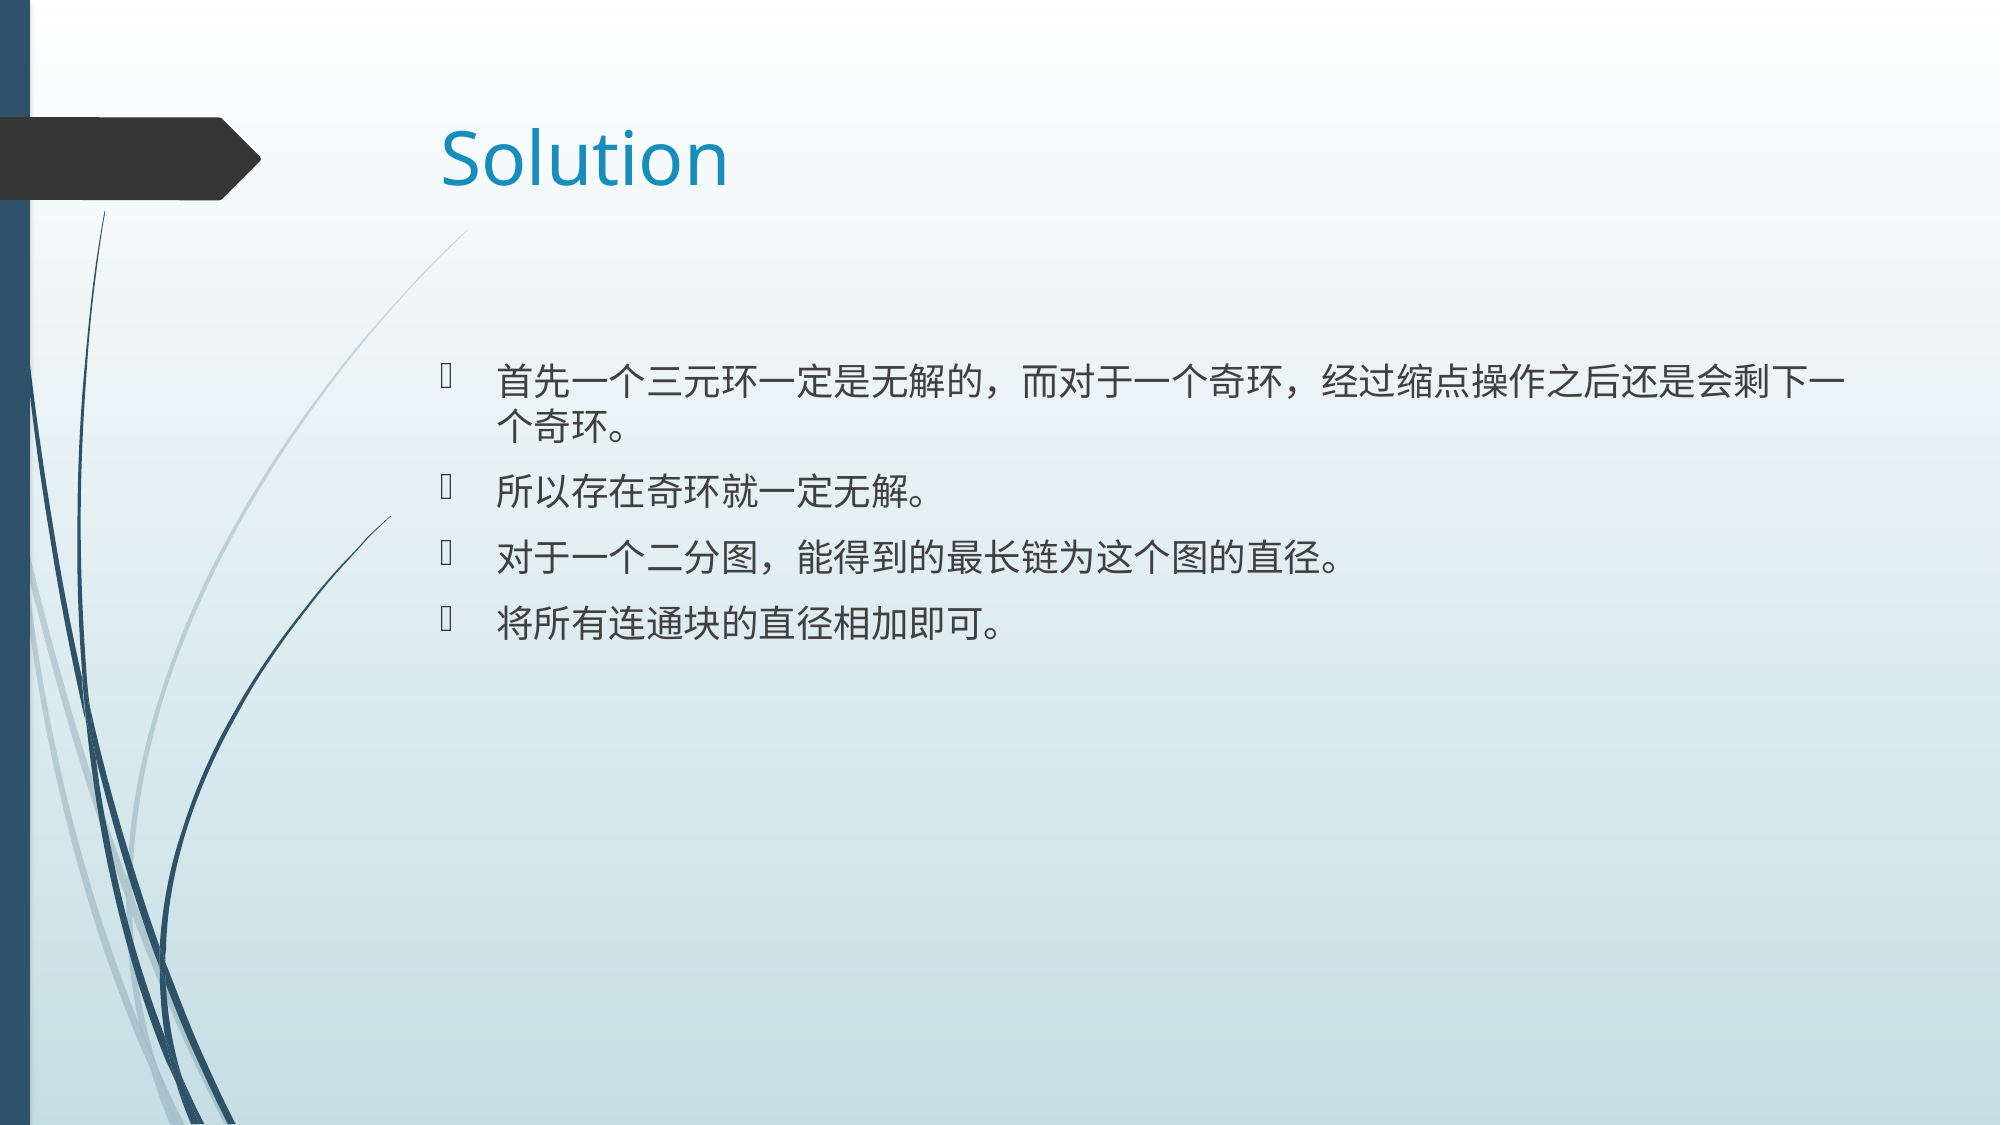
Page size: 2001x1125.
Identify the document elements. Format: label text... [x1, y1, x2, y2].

list 首先一个三元环一定是无解的，而对于一个奇环，经过缩点操作之后还是会剩下一个奇环。 所以存在奇环就一定无解。 对于一个二分图，能得到的最长链为这个图的直径。 将所有连通块的直径相加即可。 [424, 350, 1888, 970]
title Solution [425, 102, 1888, 313]
